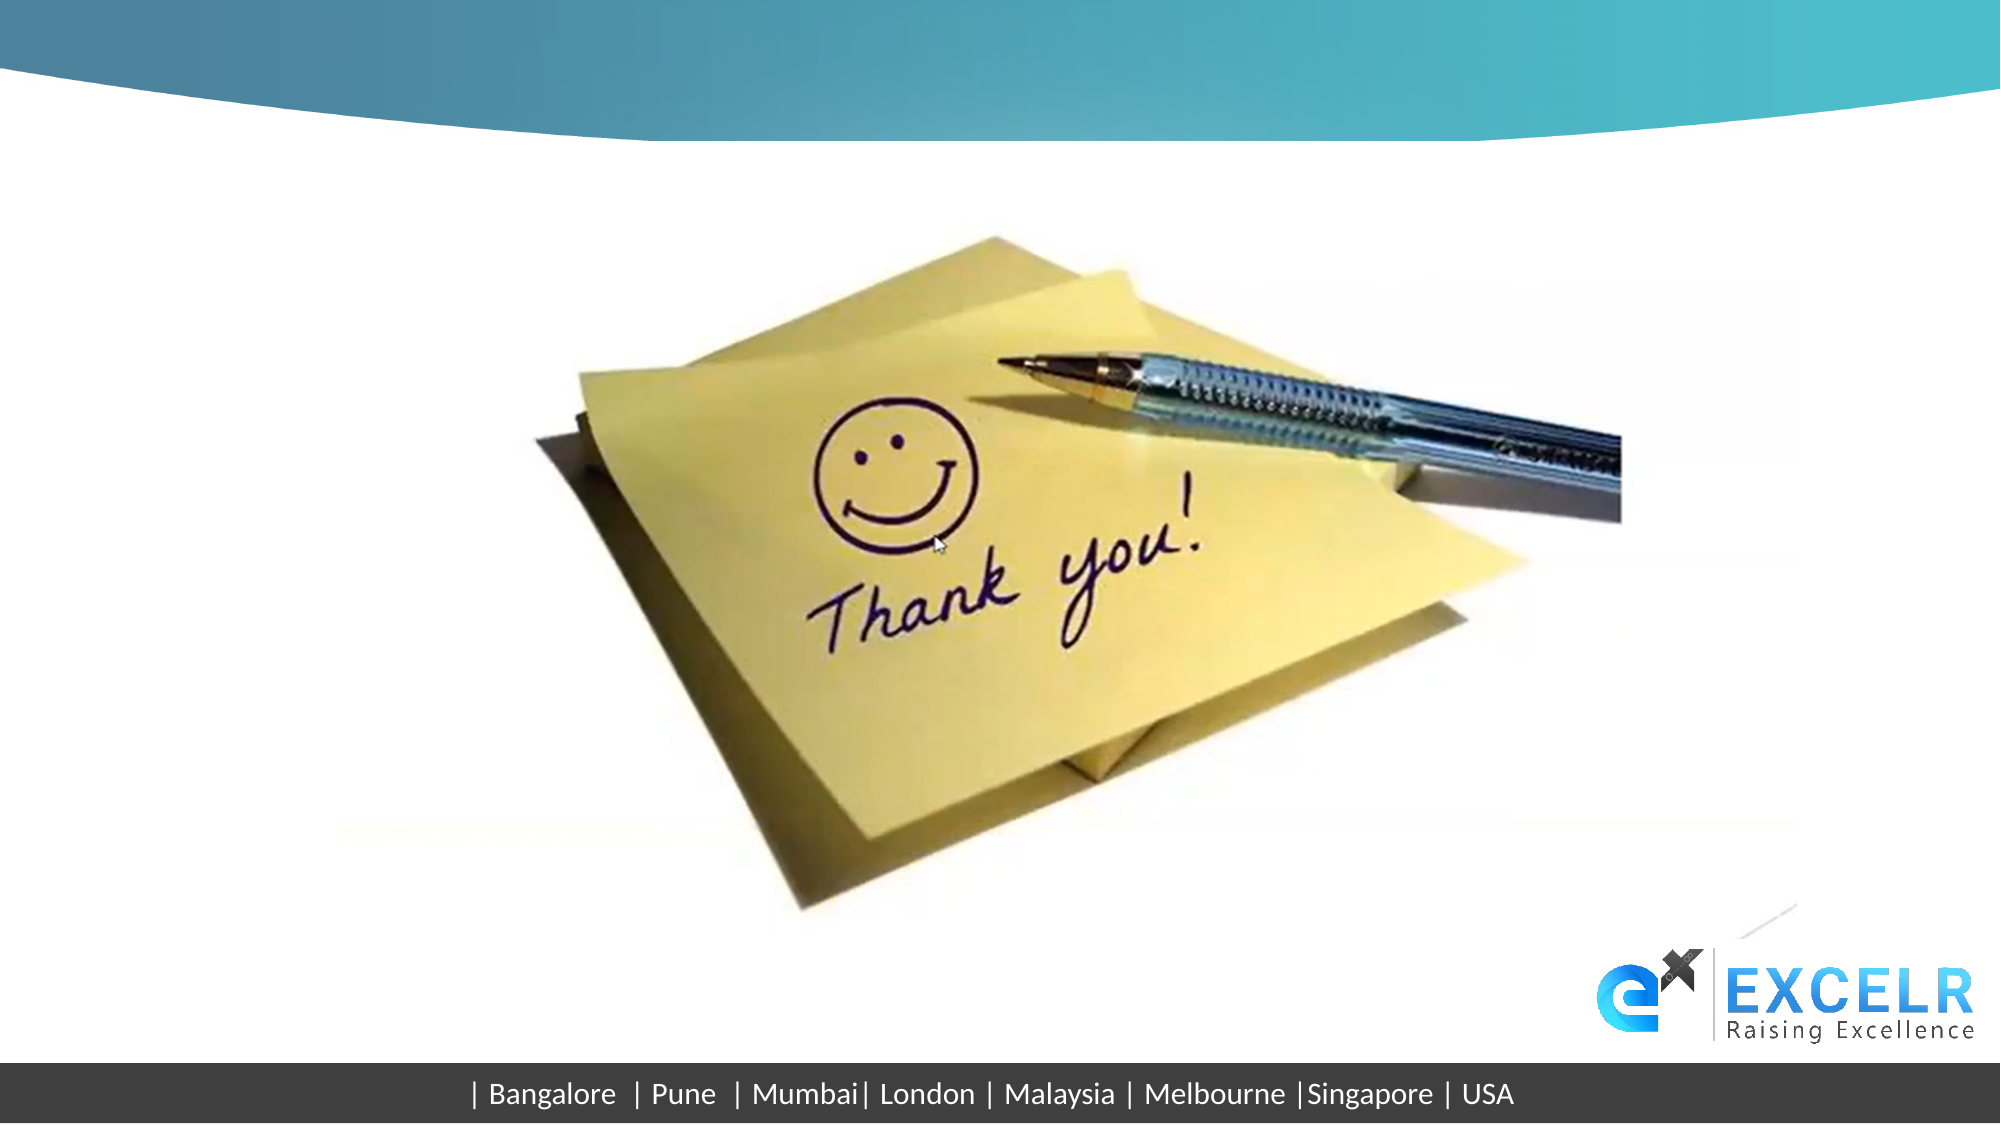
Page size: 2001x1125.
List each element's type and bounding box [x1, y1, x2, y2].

picture [335, 141, 1977, 1063]
